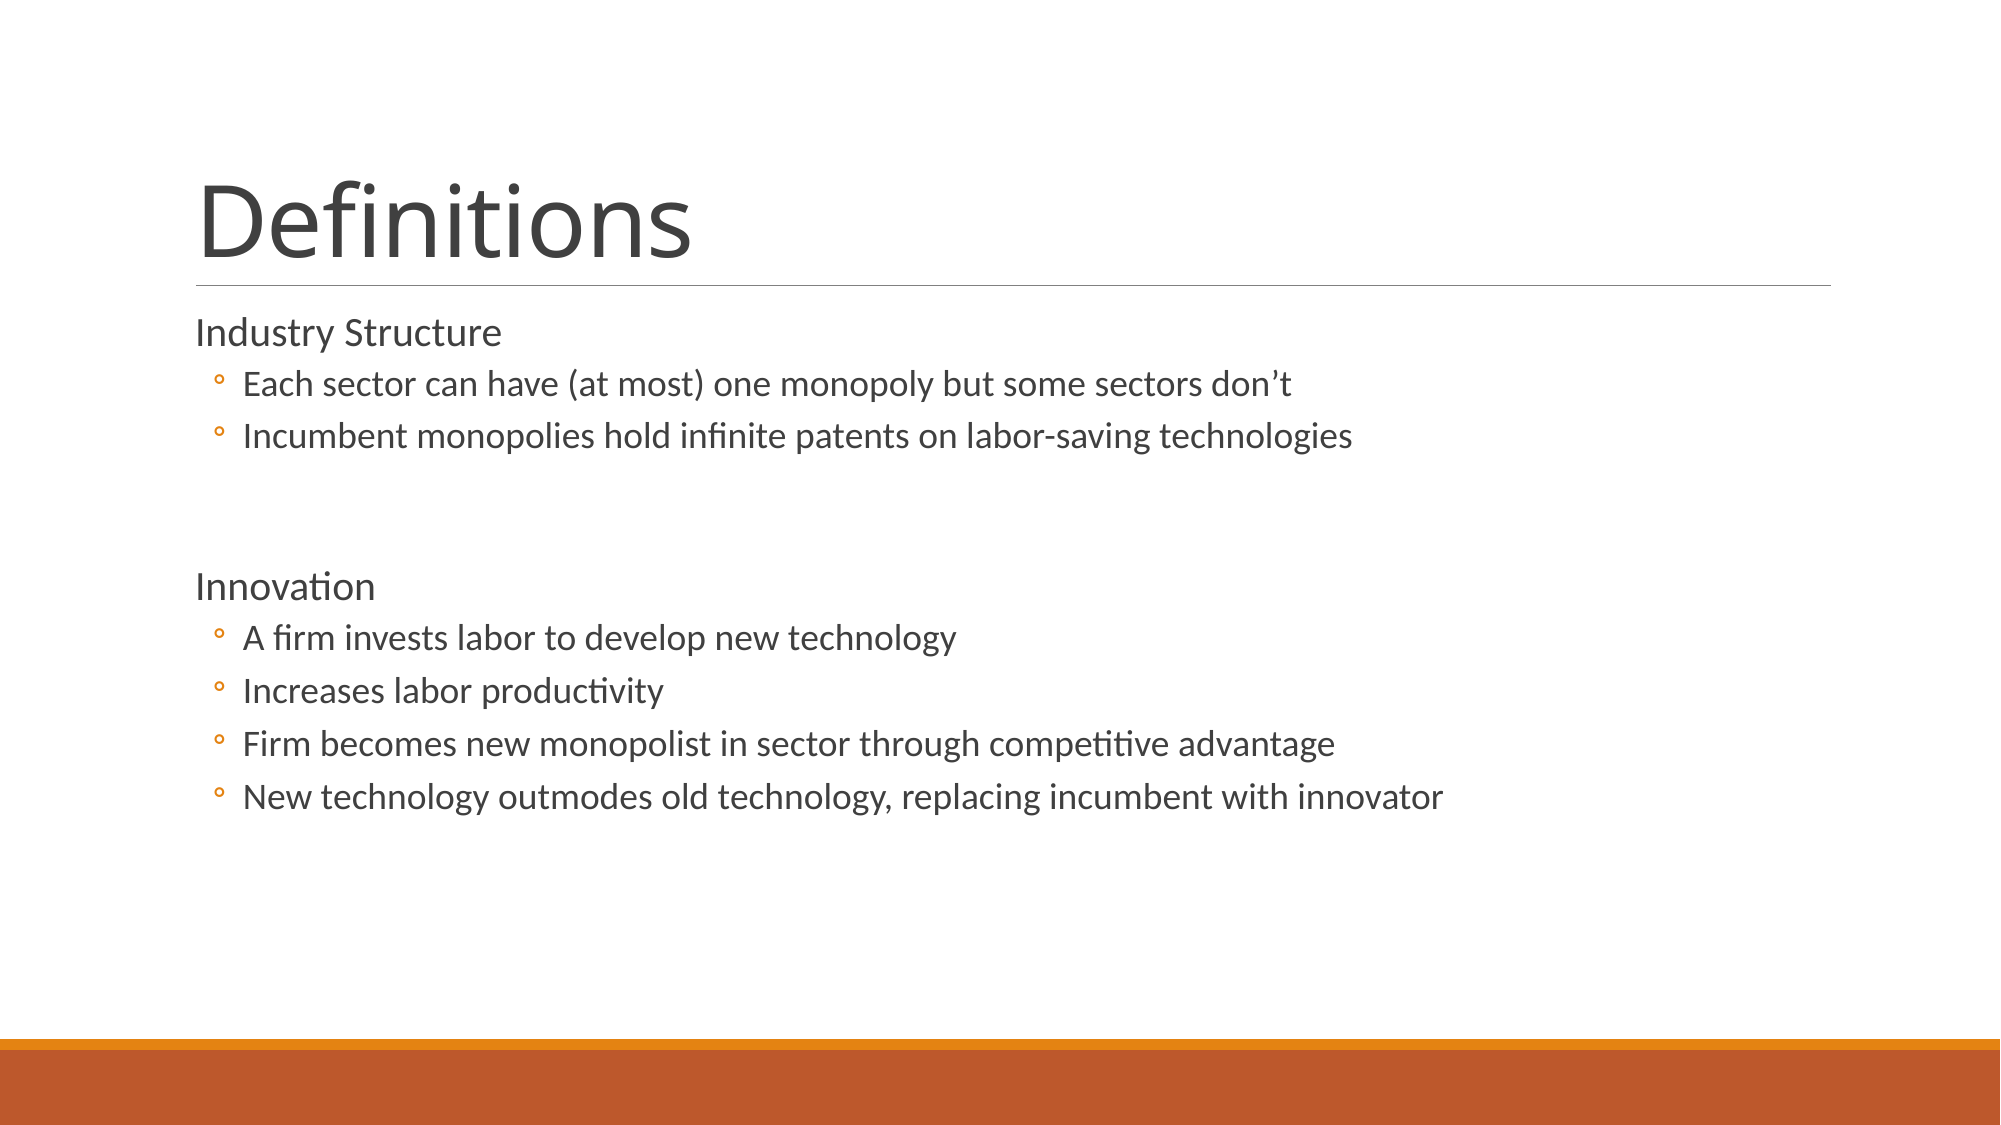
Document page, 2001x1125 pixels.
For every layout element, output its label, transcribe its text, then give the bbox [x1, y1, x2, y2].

title Definitions [180, 47, 1830, 285]
list Industry Structure Each sector can have (at most) one monopoly but some sectors don’t Incumbent monopolies hold infinite patents on labor-saving technologies Innovation A firm invests labor to develop new technology Increases labor productivity Firm becomes new monopolist in sector through competitive advantage New technology outmodes old technology, replacing incumbent with innovator [180, 302, 1830, 963]
